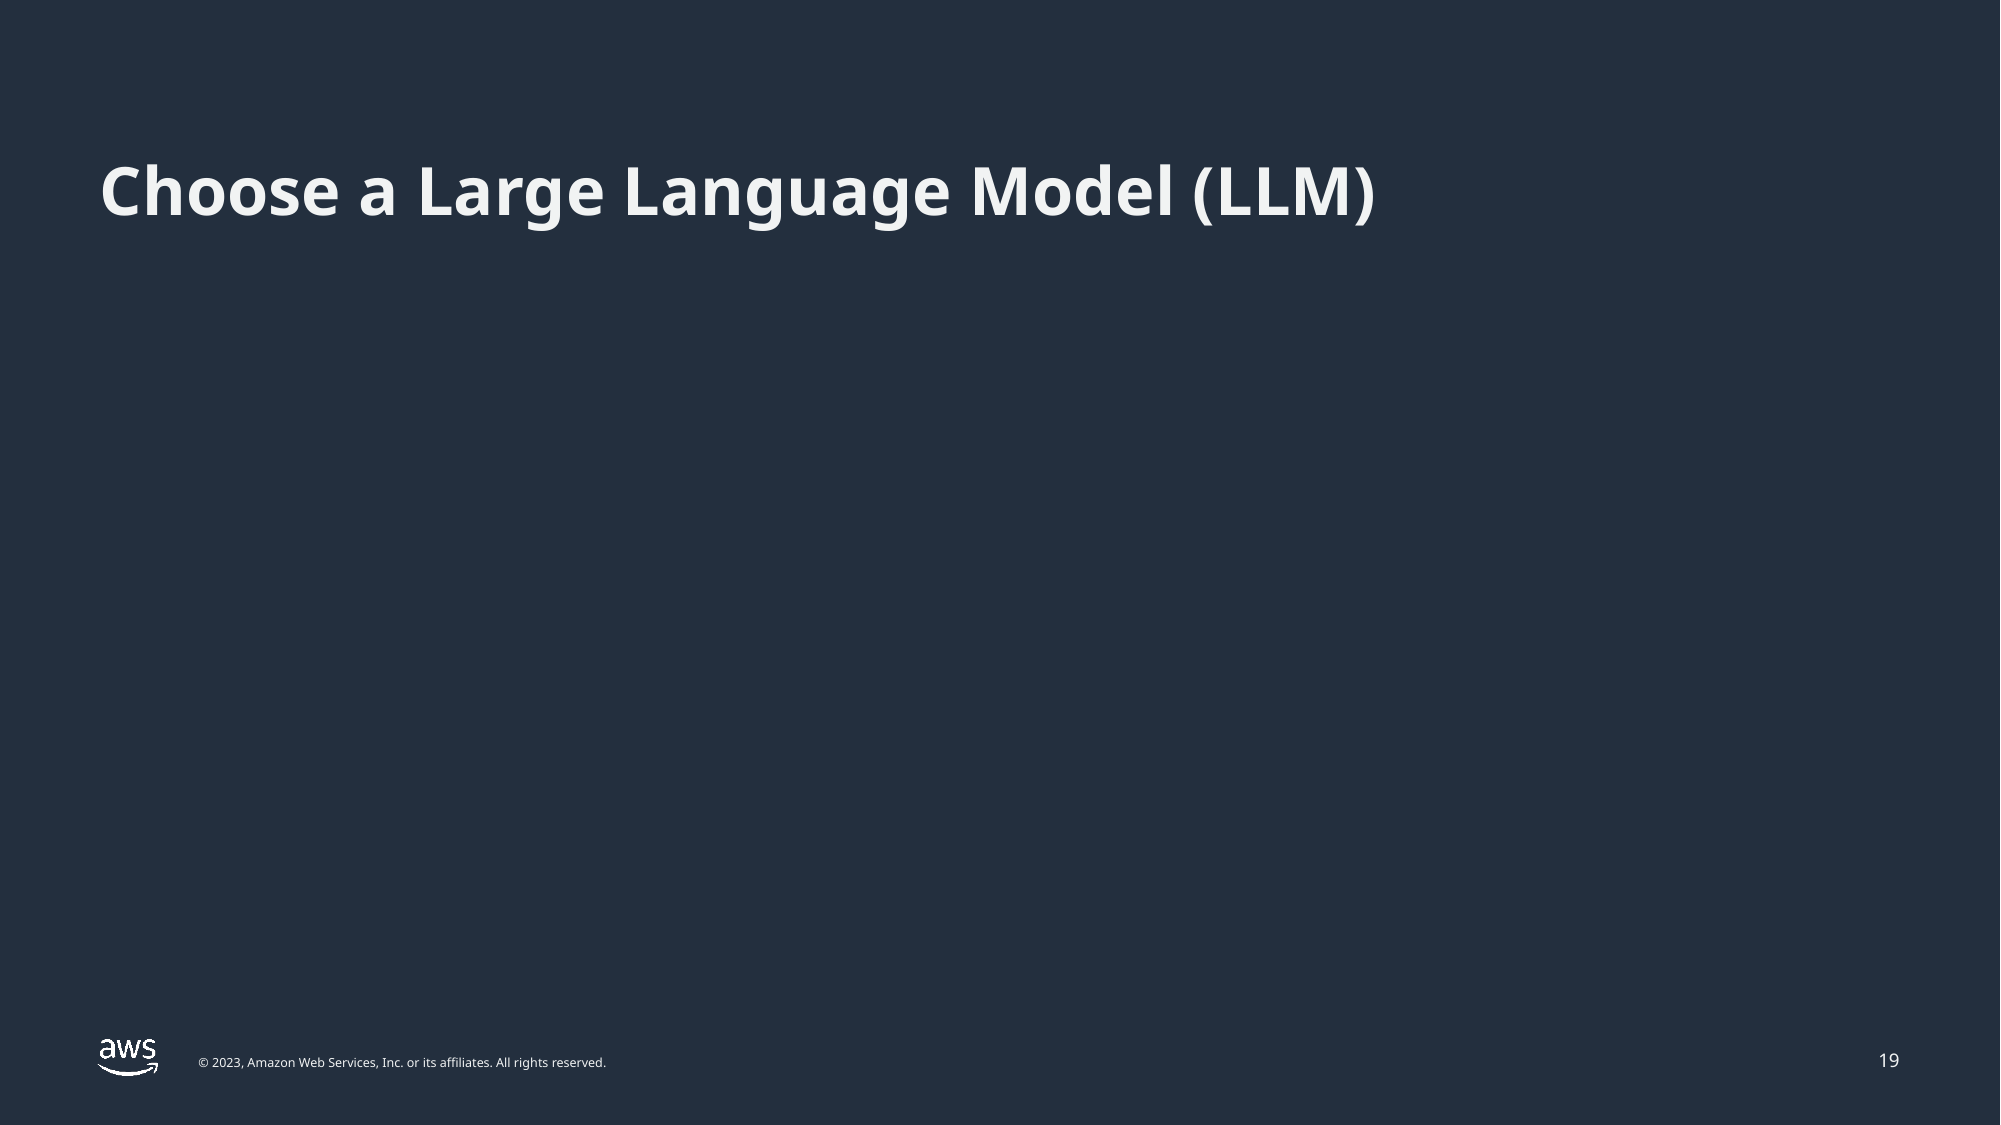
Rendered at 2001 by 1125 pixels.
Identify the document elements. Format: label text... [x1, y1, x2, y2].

picture [97, 1039, 158, 1076]
title Choose a Large Language Model (LLM) [99, 149, 1900, 238]
slide_number 19 [1464, 1031, 1915, 1092]
